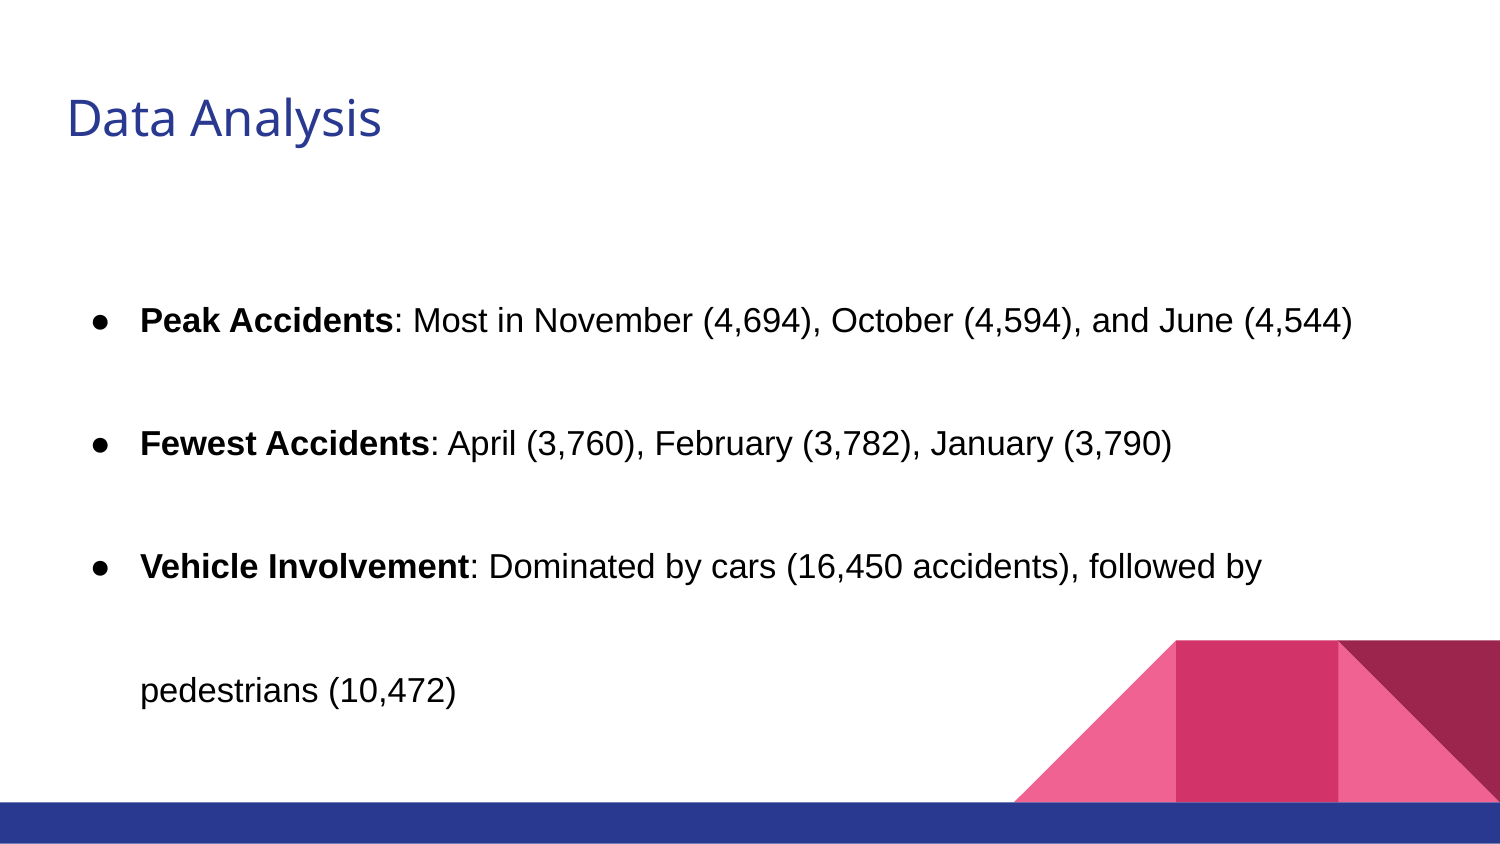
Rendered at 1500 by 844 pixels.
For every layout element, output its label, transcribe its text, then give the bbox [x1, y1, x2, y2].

list Peak Accidents: Most in November (4,694), October (4,594), and June (4,544) Fewest Accidents: April (3,760), February (3,782), January (3,790) Vehicle Involvement: Dominated by cars (16,450 accidents), followed by pedestrians (10,472) [51, 201, 1449, 750]
title Data Analysis [51, 67, 1449, 167]
